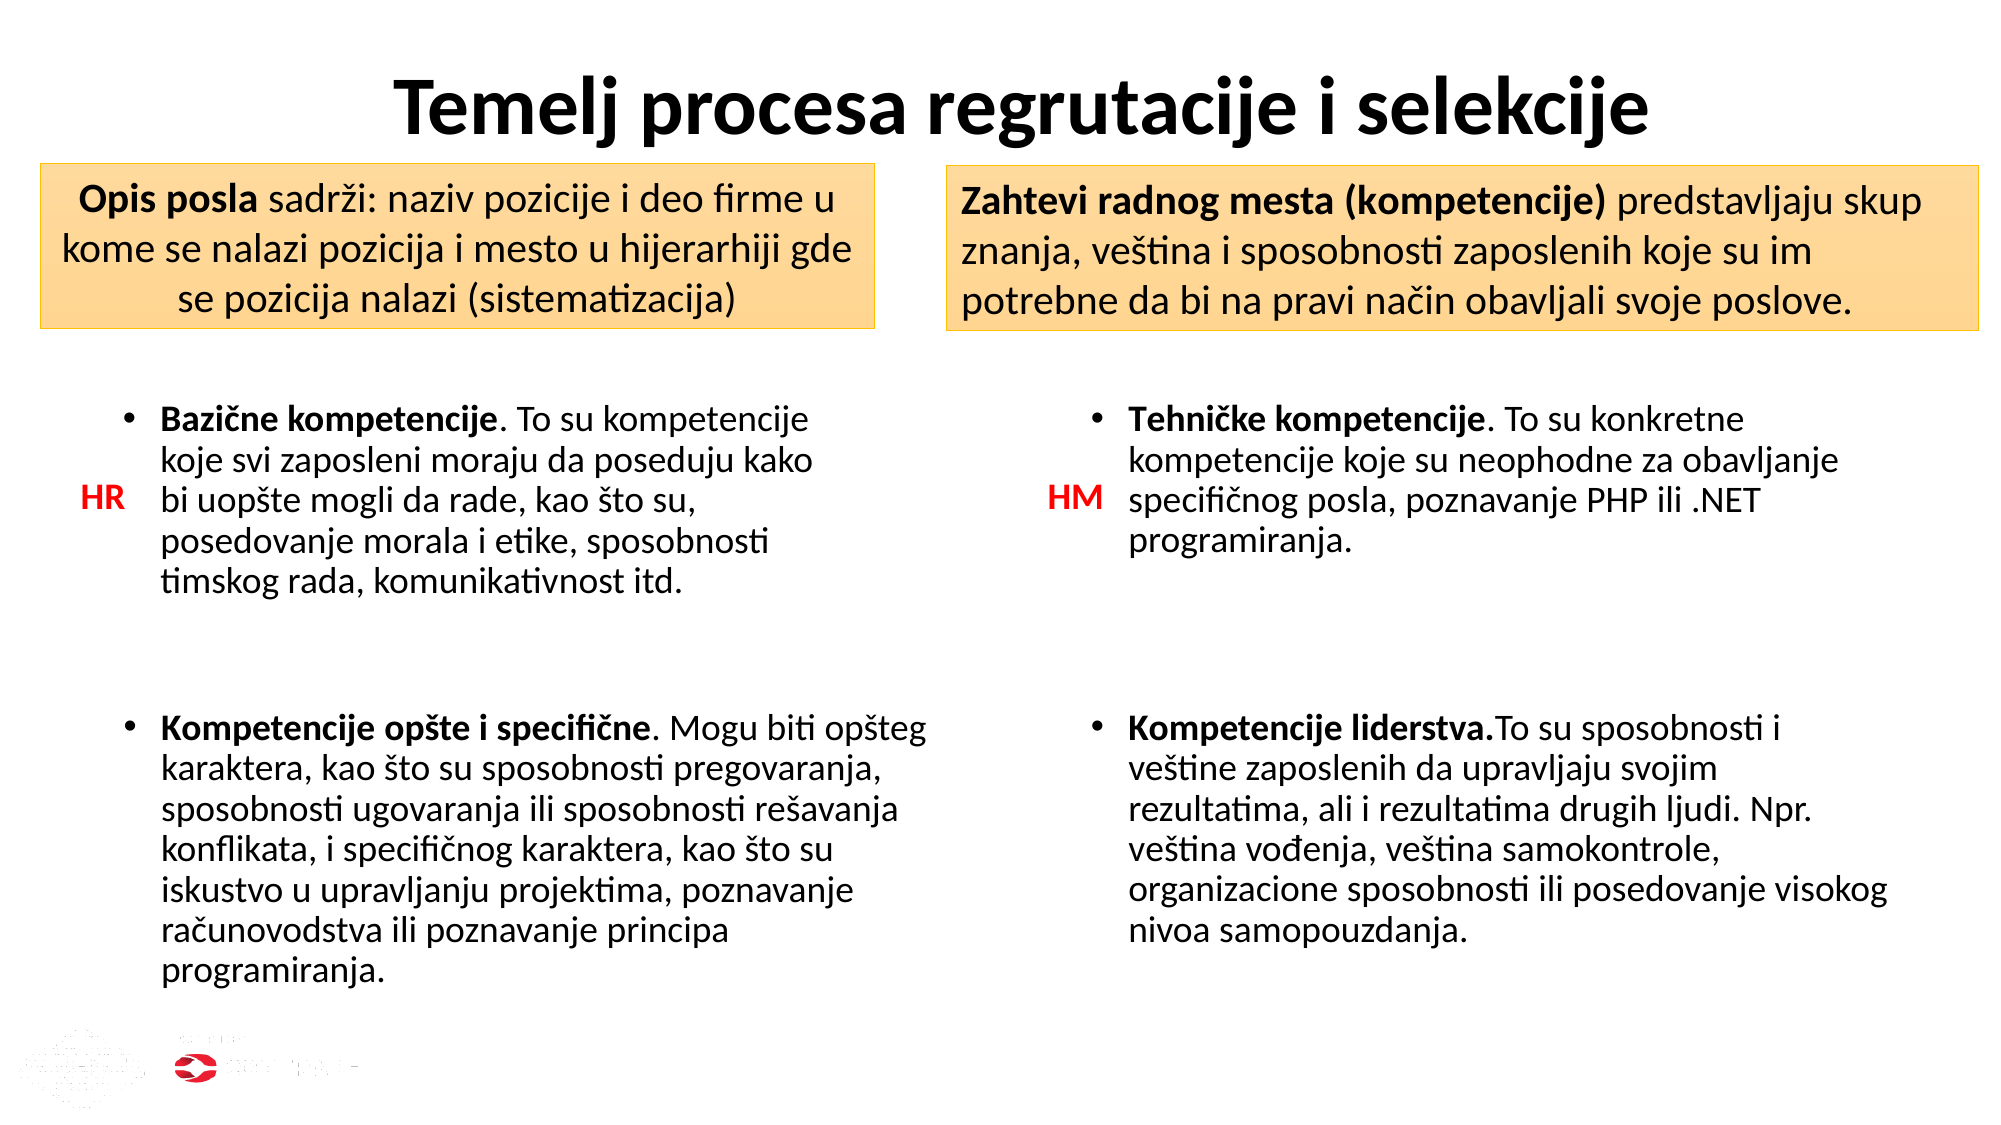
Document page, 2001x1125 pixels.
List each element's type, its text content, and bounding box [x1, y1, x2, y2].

text_box Tehničke kompetencije. To su konkretne kompetencije koje su neophodne za obavljanje specifičnog posla, poznavanje PHP ili .NET programiranja. [1075, 391, 1886, 700]
text_box Kompetencije opšte i specifične. Mogu biti opšteg karaktera, kao što su sposobnosti pregovaranja, sposobnosti ugovaranja ili sposobnosti rešavanja konflikata, i specifičnog karaktera, kao što su iskustvo u upravljanju projektima, poznavanje računovodstva ili poznavanje principa programiranja. [108, 700, 962, 1049]
text_box Zahtevi radnog mesta (kompetencije) predstavljaju skup znanja, veština i sposobnosti zaposlenih koje su im potrebne da bi na pravi način obavljali svoje poslove. [946, 165, 1979, 331]
text_box Kompetencije liderstva.To su sposobnosti i veštine zaposlenih da upravljaju svojim rezultatima, ali i rezultatima drugih ljudi. Npr. veština vođenja, veština samokontrole, organizacione sposobnosti ili posedovanje visokog nivoa samopouzdanja. [1075, 700, 1904, 974]
text_box HM [1011, 464, 1141, 525]
picture [3, 1013, 363, 1125]
title Temelj procesa regrutacije i selekcije [160, 0, 1886, 217]
text_box Bazične kompetencije. To su kompetencije koje svi zaposleni moraju da poseduju kako bi uopšte mogli da rade, kao što su, posedovanje morala i etike, sposobnosti timskog rada, komunikativnost itd. [107, 391, 855, 640]
text_box HR [38, 464, 168, 525]
text_box Opis posla sadrži: naziv pozicije i deo firme u kome se nalazi pozicija i mesto u hijerarhiji gde se pozicija nalazi (sistematizacija) [40, 163, 875, 329]
